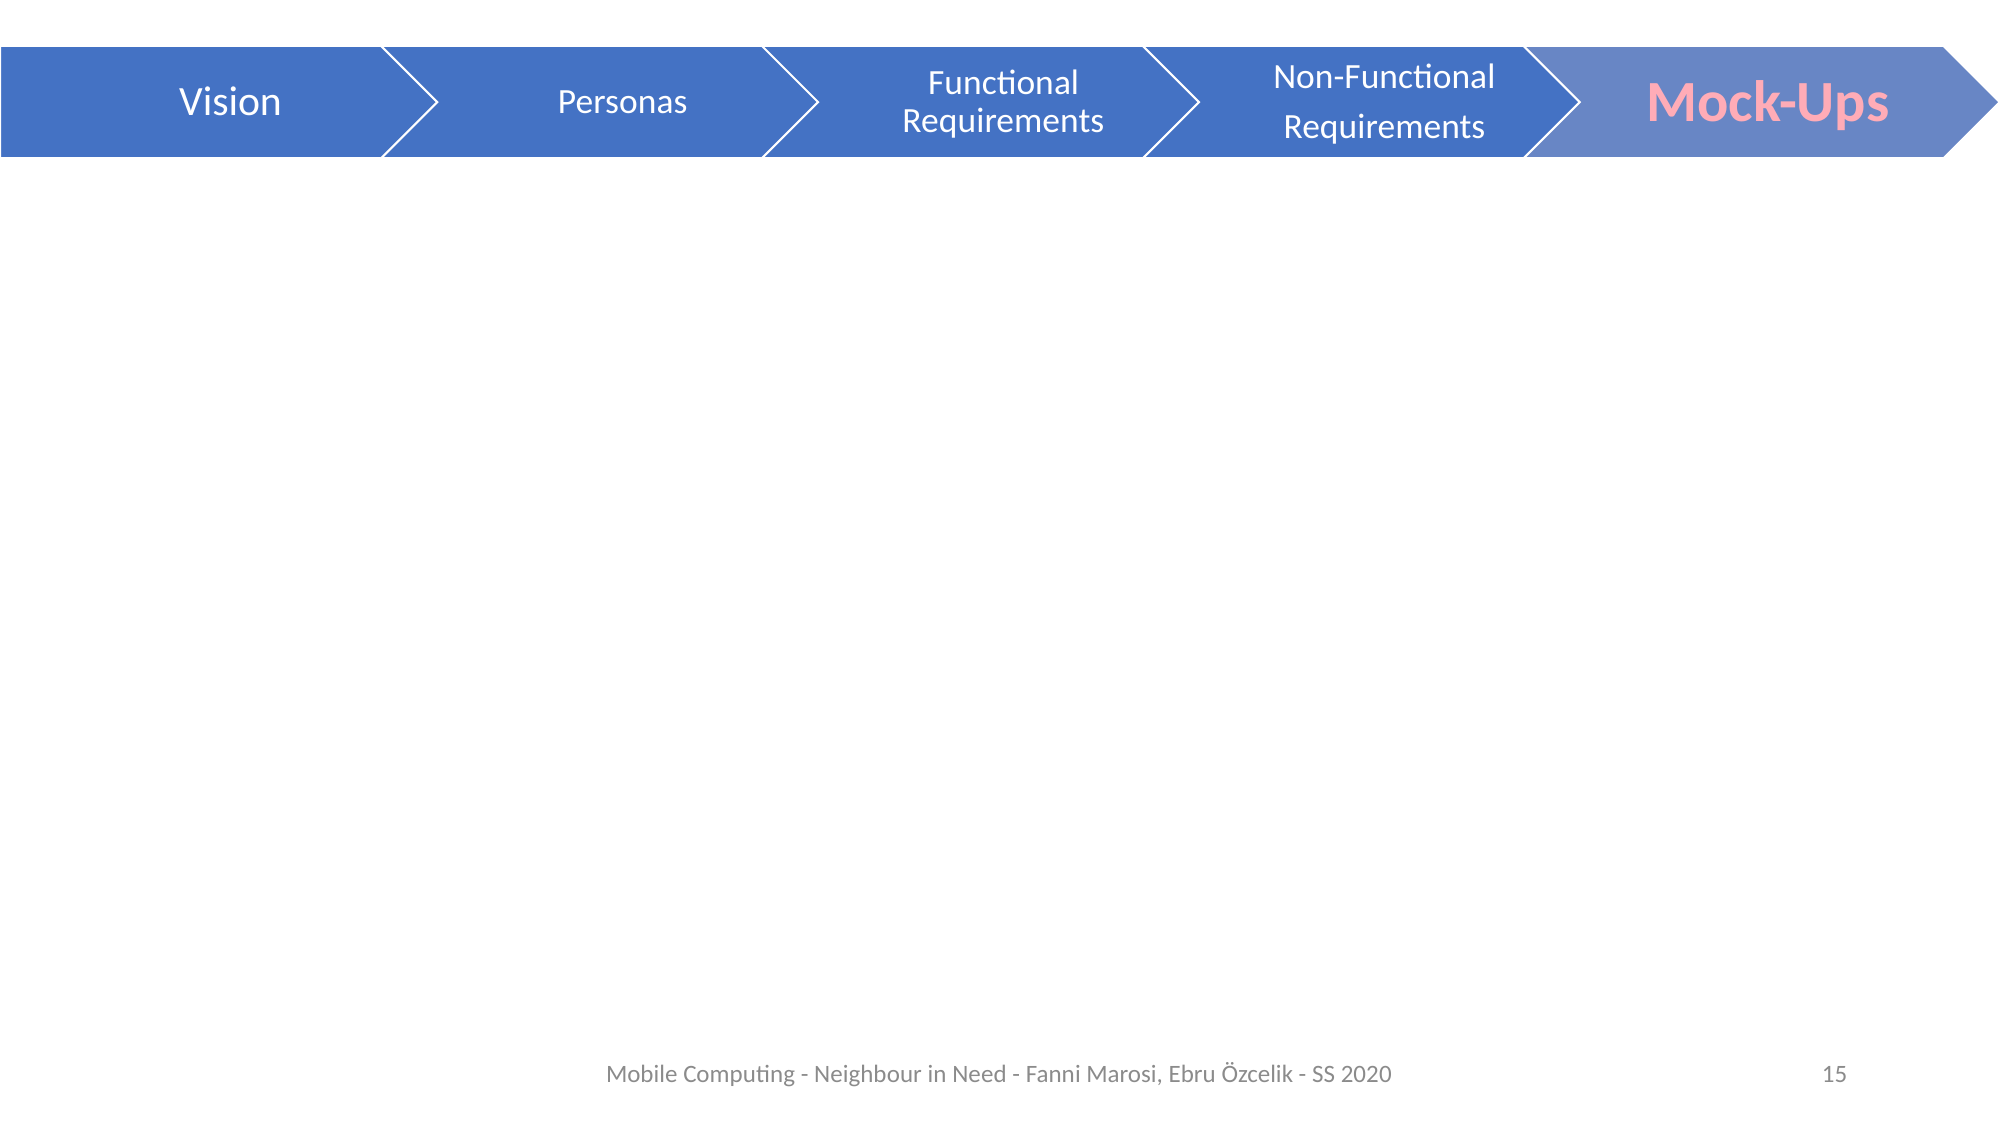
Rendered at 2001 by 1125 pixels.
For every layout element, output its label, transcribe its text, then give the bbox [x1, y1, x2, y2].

footer Mobile Computing - Neighbour in Need - Fanni Marosi, Ebru Özcelik - SS 2020 [388, 1042, 1412, 1103]
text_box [0, 45, 2000, 159]
slide_number 15 [1412, 1042, 1863, 1103]
